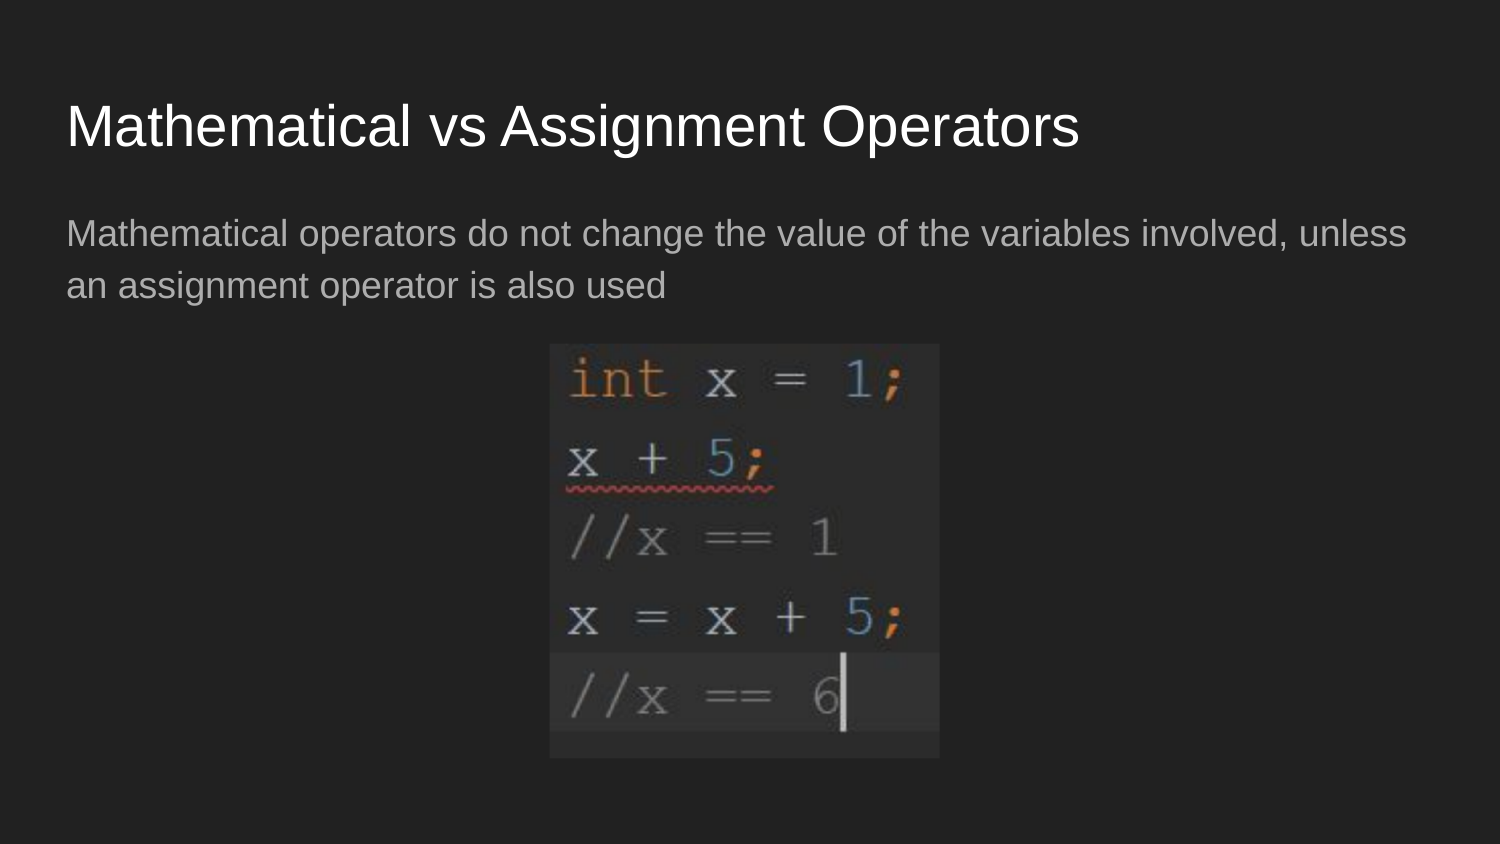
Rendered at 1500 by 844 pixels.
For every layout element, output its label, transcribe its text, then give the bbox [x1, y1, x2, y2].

title Mathematical vs Assignment Operators [51, 72, 1449, 167]
picture [541, 332, 959, 780]
list Mathematical operators do not change the value of the variables involved, unless an assignment operator is also used [51, 187, 1449, 748]
